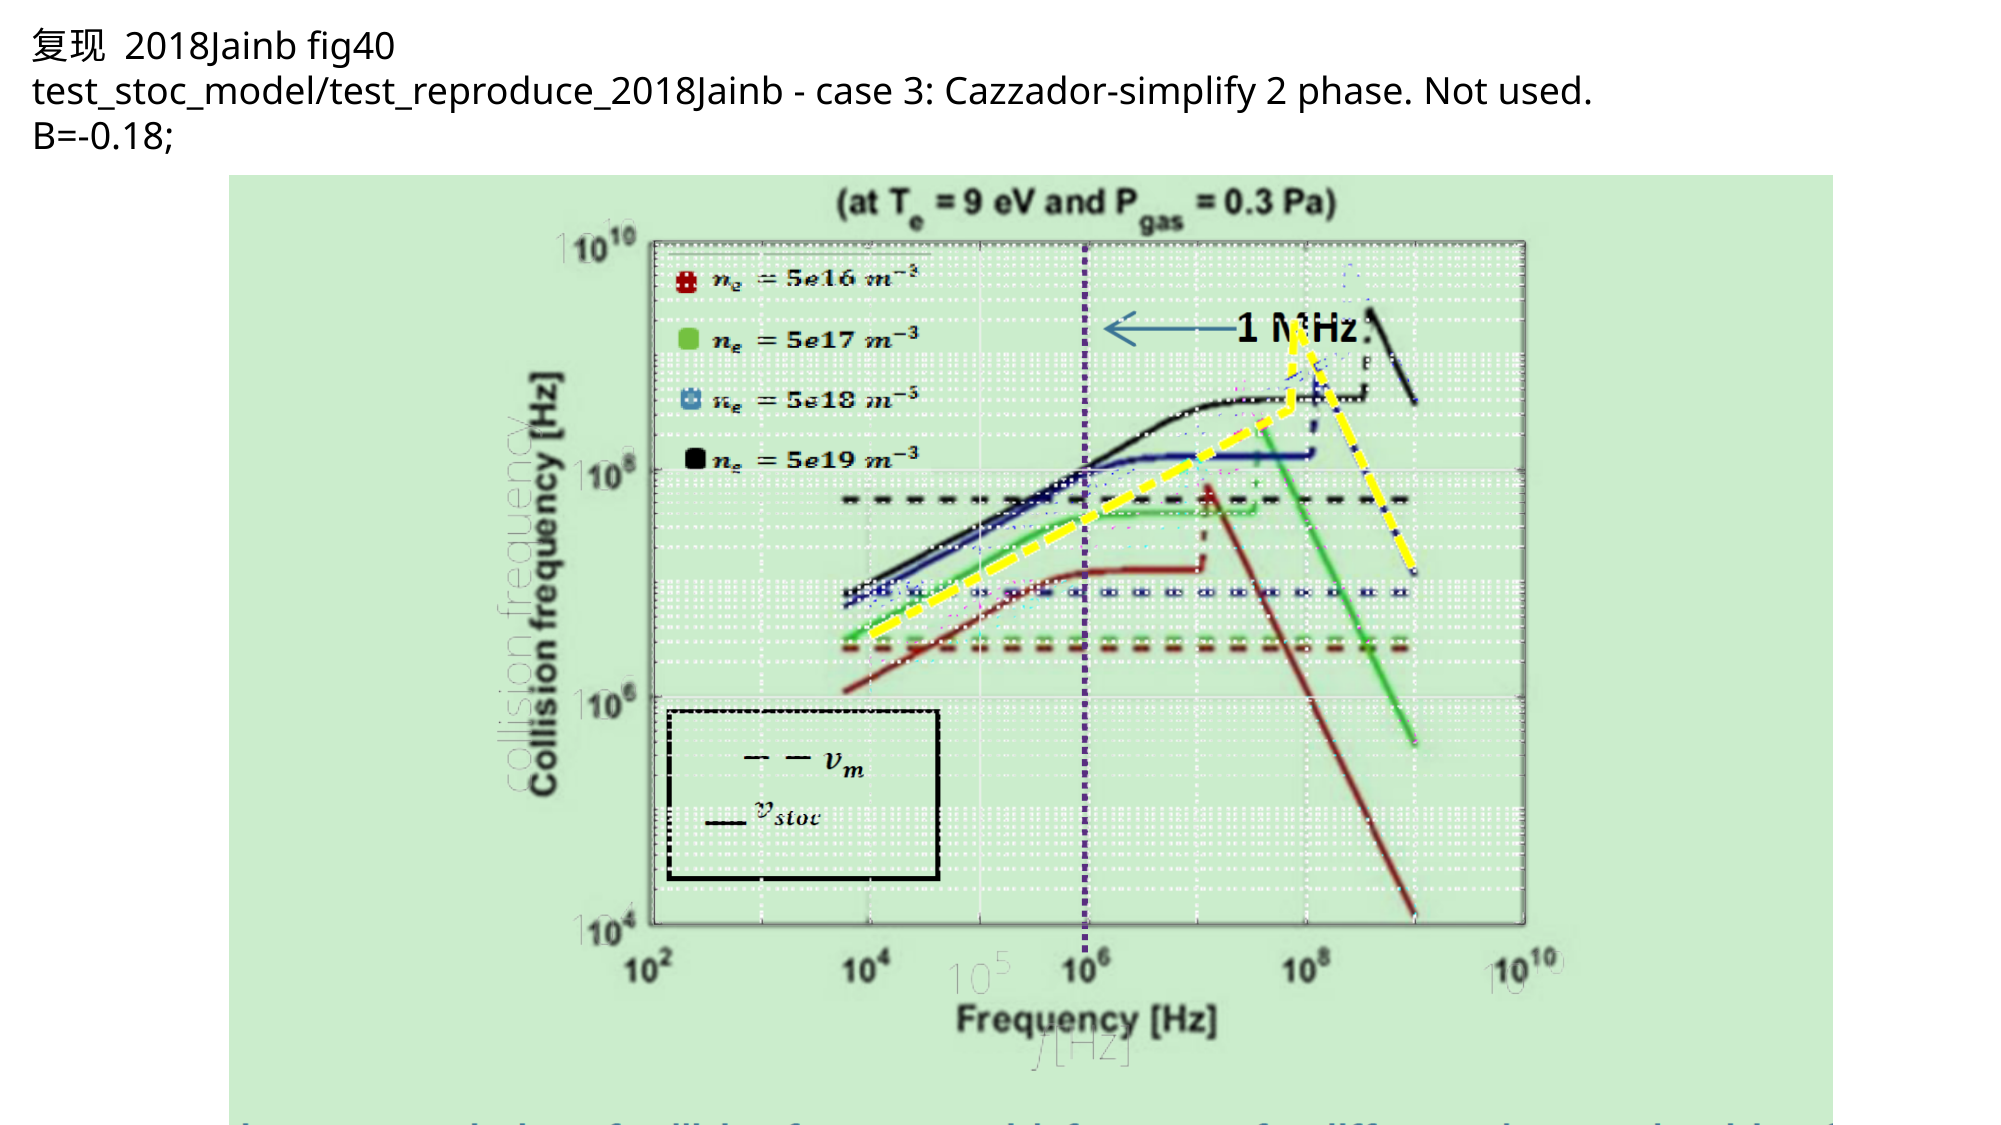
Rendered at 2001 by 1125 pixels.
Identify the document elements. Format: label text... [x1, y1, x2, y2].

text_box 复现 2018Jainb fig40 test_stoc_model/test_reproduce_2018Jainb - case 3: Cazzador-simplify 2 phase. Not used. B=-0.18; [17, 14, 1610, 164]
picture [229, 175, 1833, 1125]
